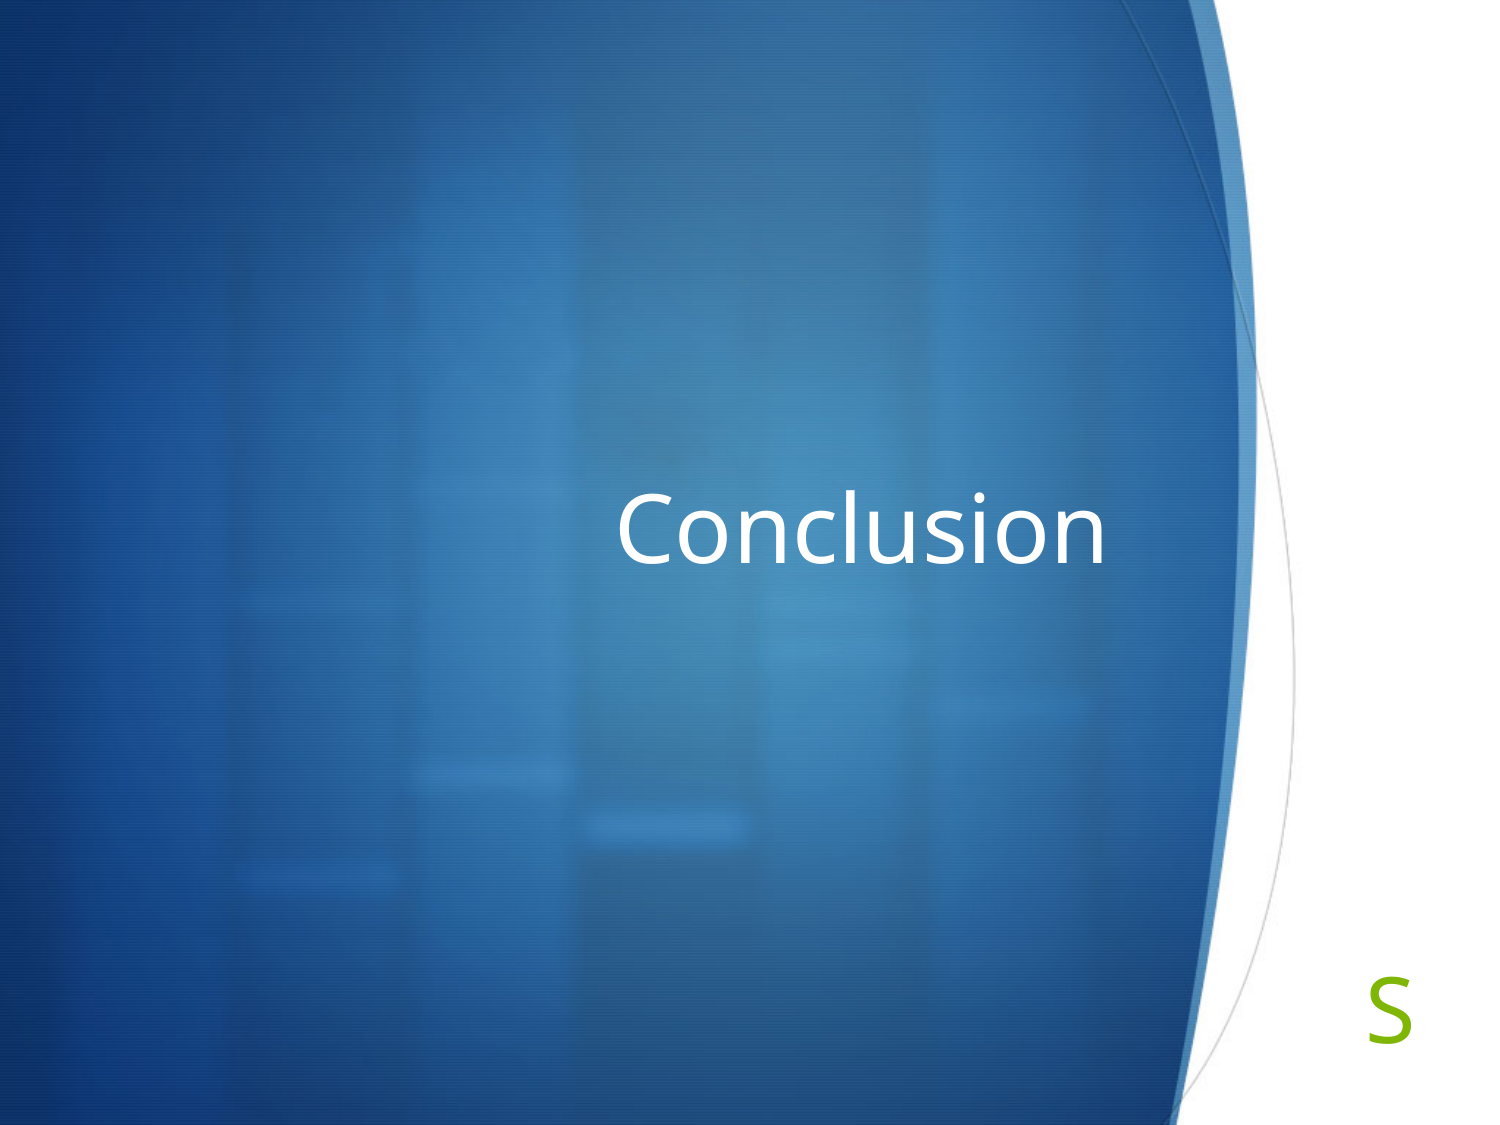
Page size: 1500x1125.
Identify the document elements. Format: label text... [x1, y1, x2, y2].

picture [0, 0, 1500, 1125]
title Conclusion [75, 366, 1125, 591]
